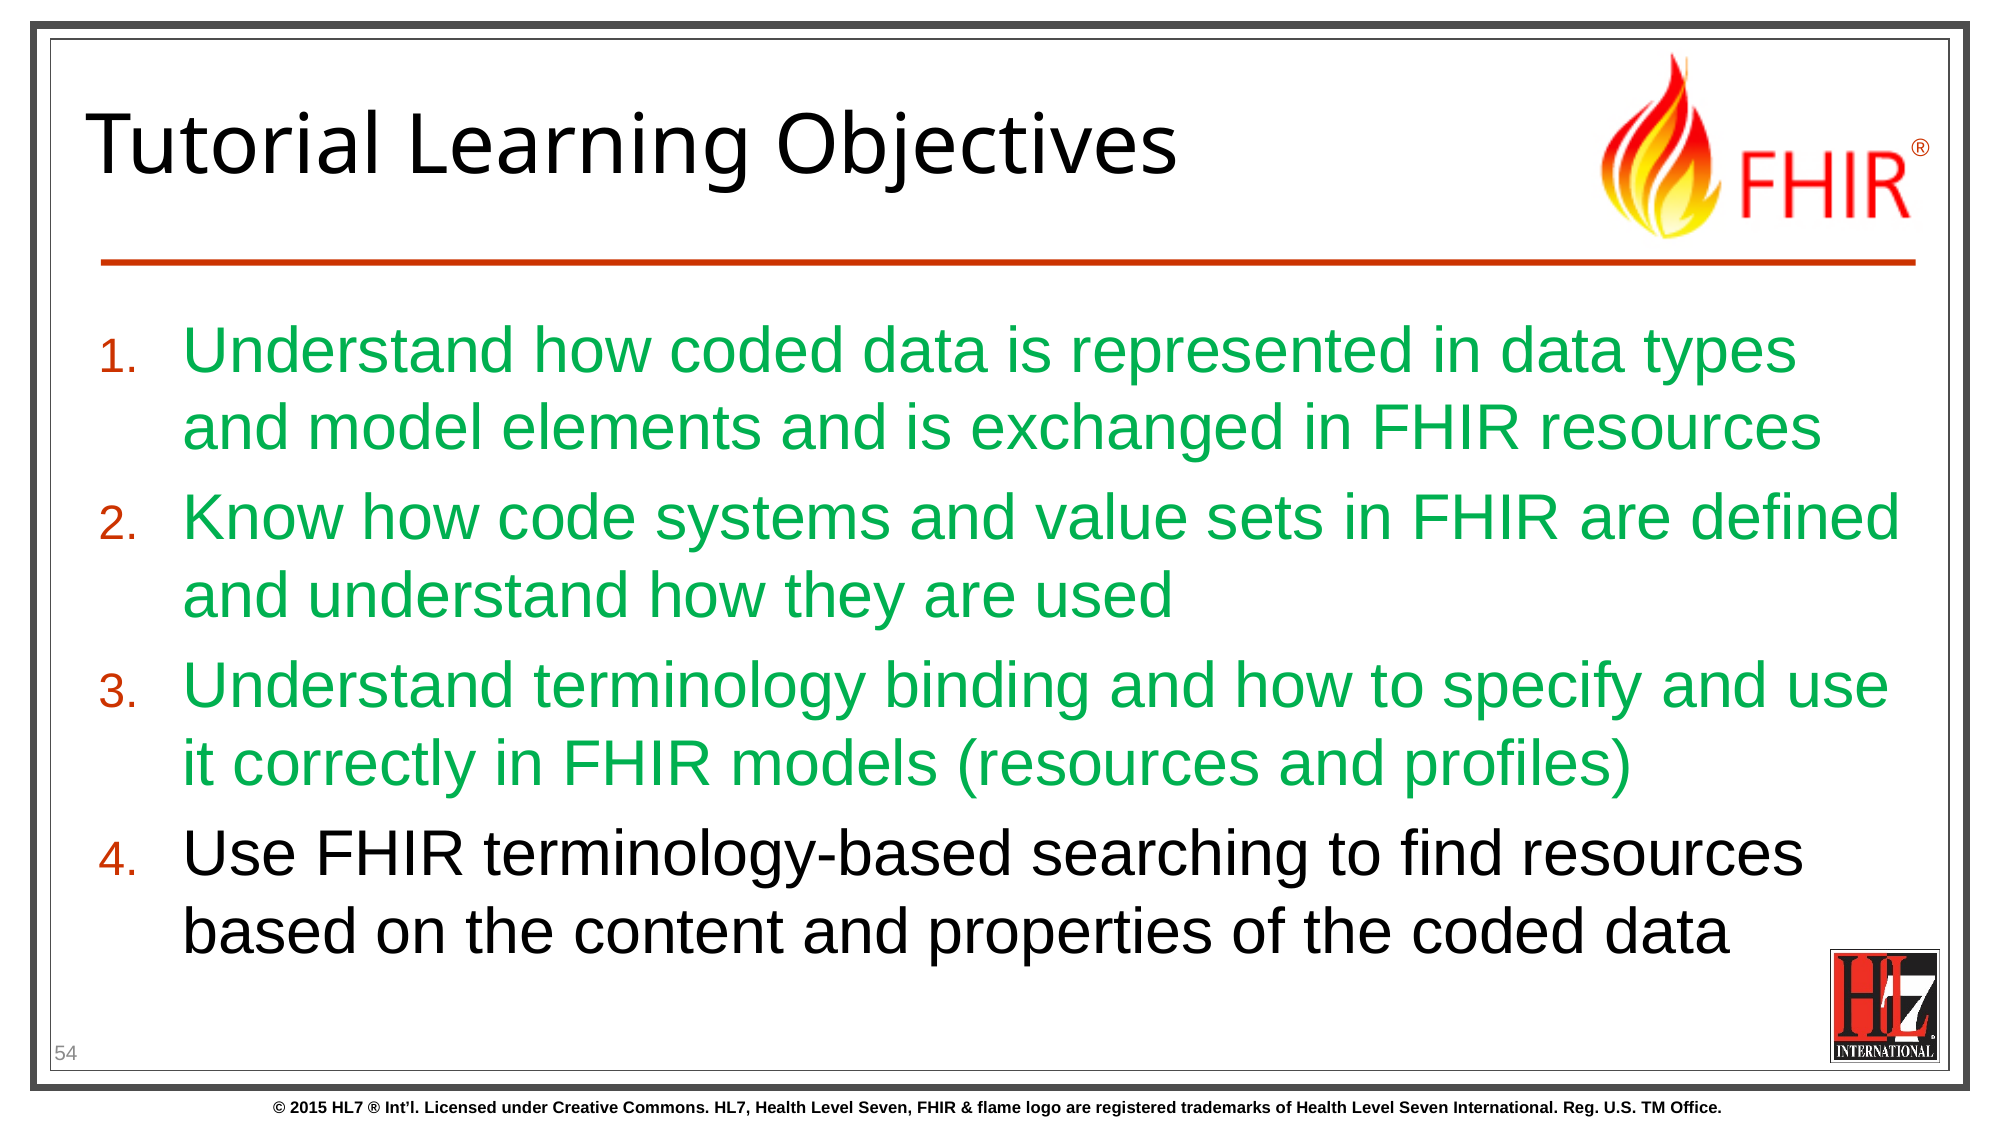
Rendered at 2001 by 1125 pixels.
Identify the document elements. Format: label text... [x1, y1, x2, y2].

list Understand how coded data is represented in data types and model elements and is exchanged in FHIR resources Know how code systems and value sets in FHIR are defined and understand how they are used Understand terminology binding and how to specify and use it correctly in FHIR models (resources and profiles) Use FHIR terminology-based searching to find resources based on the content and properties of the coded data [83, 299, 1917, 1059]
picture [1830, 949, 1940, 1063]
picture [1588, 42, 1923, 249]
slide_number 54 [39, 1034, 197, 1071]
title Tutorial Learning Objectives [70, 54, 1595, 244]
